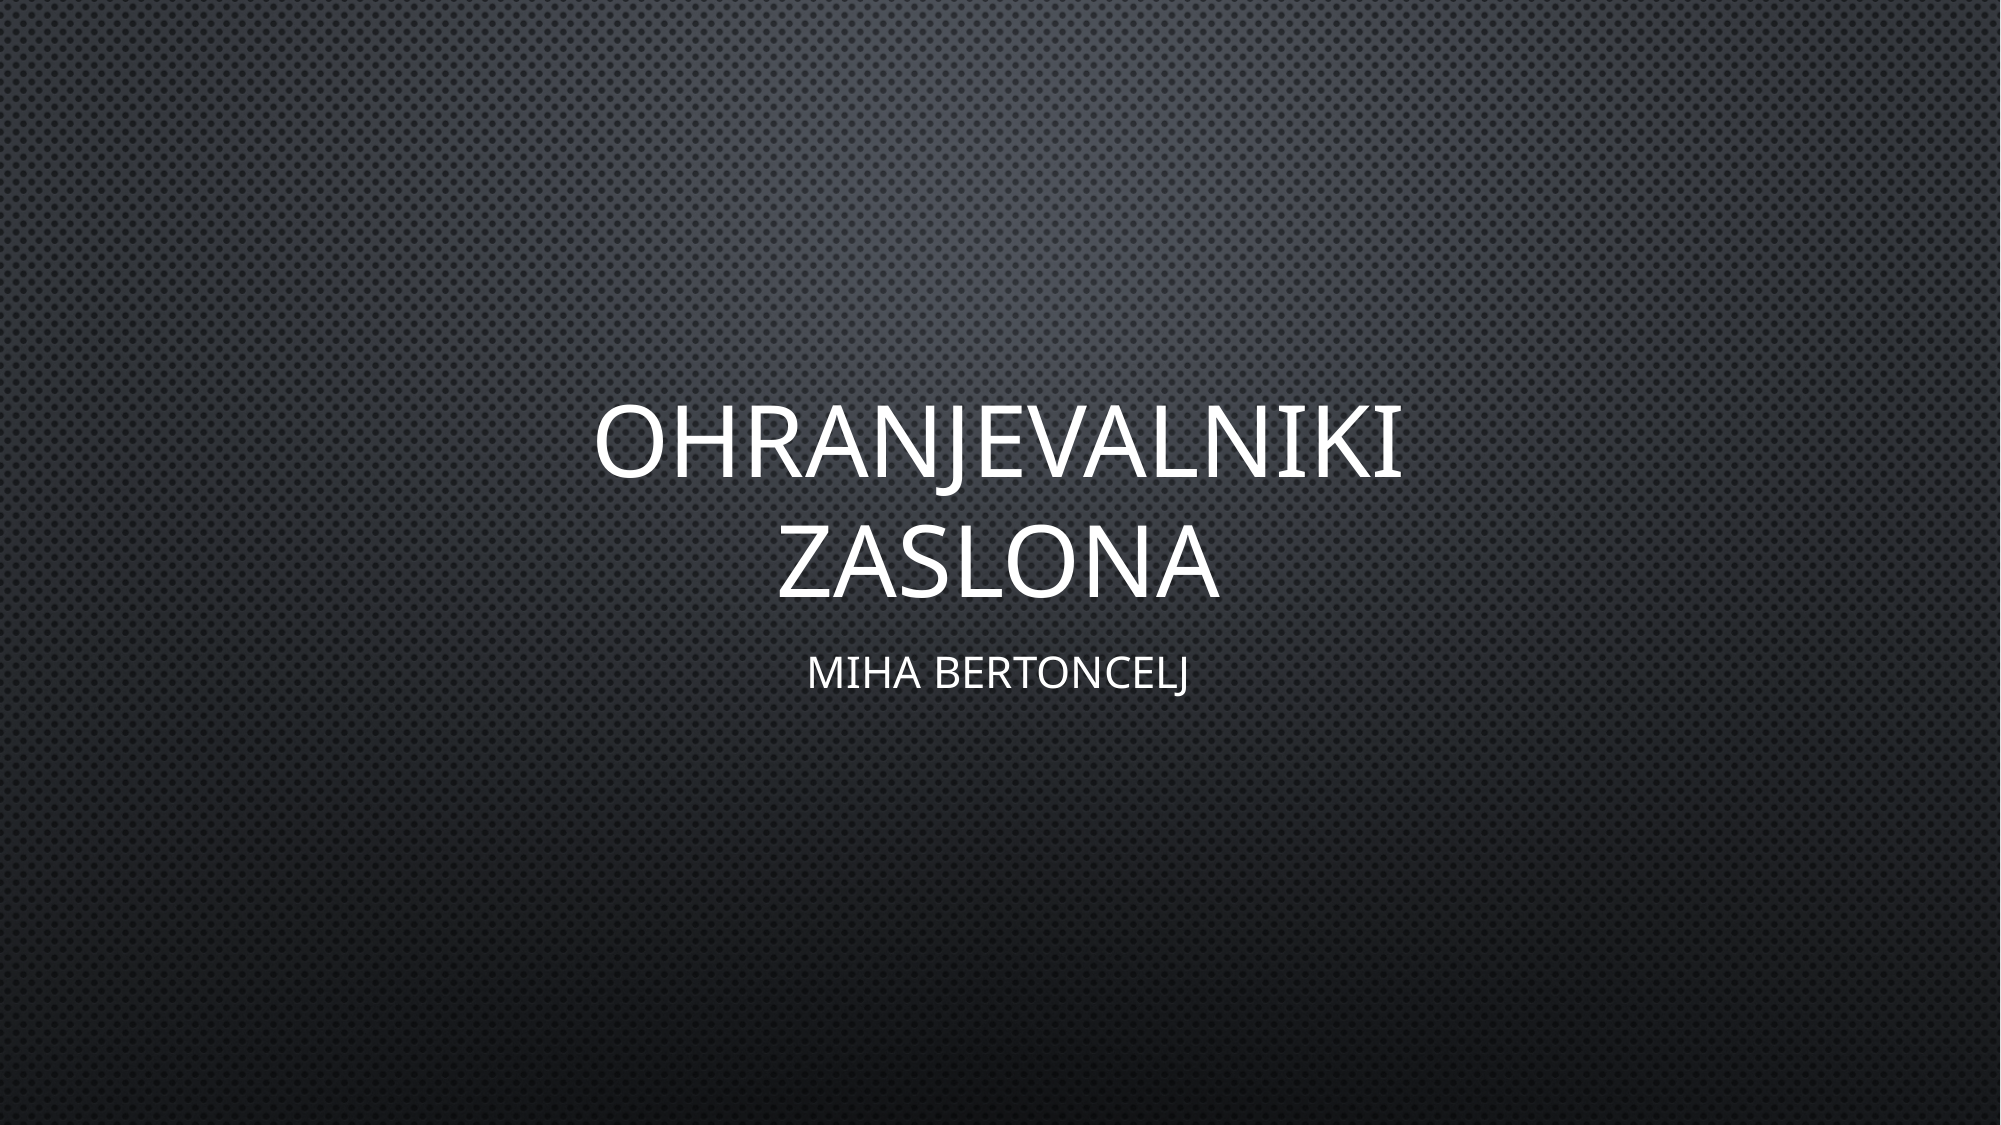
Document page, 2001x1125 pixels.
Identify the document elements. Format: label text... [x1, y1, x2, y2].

subtitle MIHA BERTONCELJ [287, 637, 1711, 950]
title OHRANJEVALNIKI ZASLONA [287, 99, 1711, 625]
